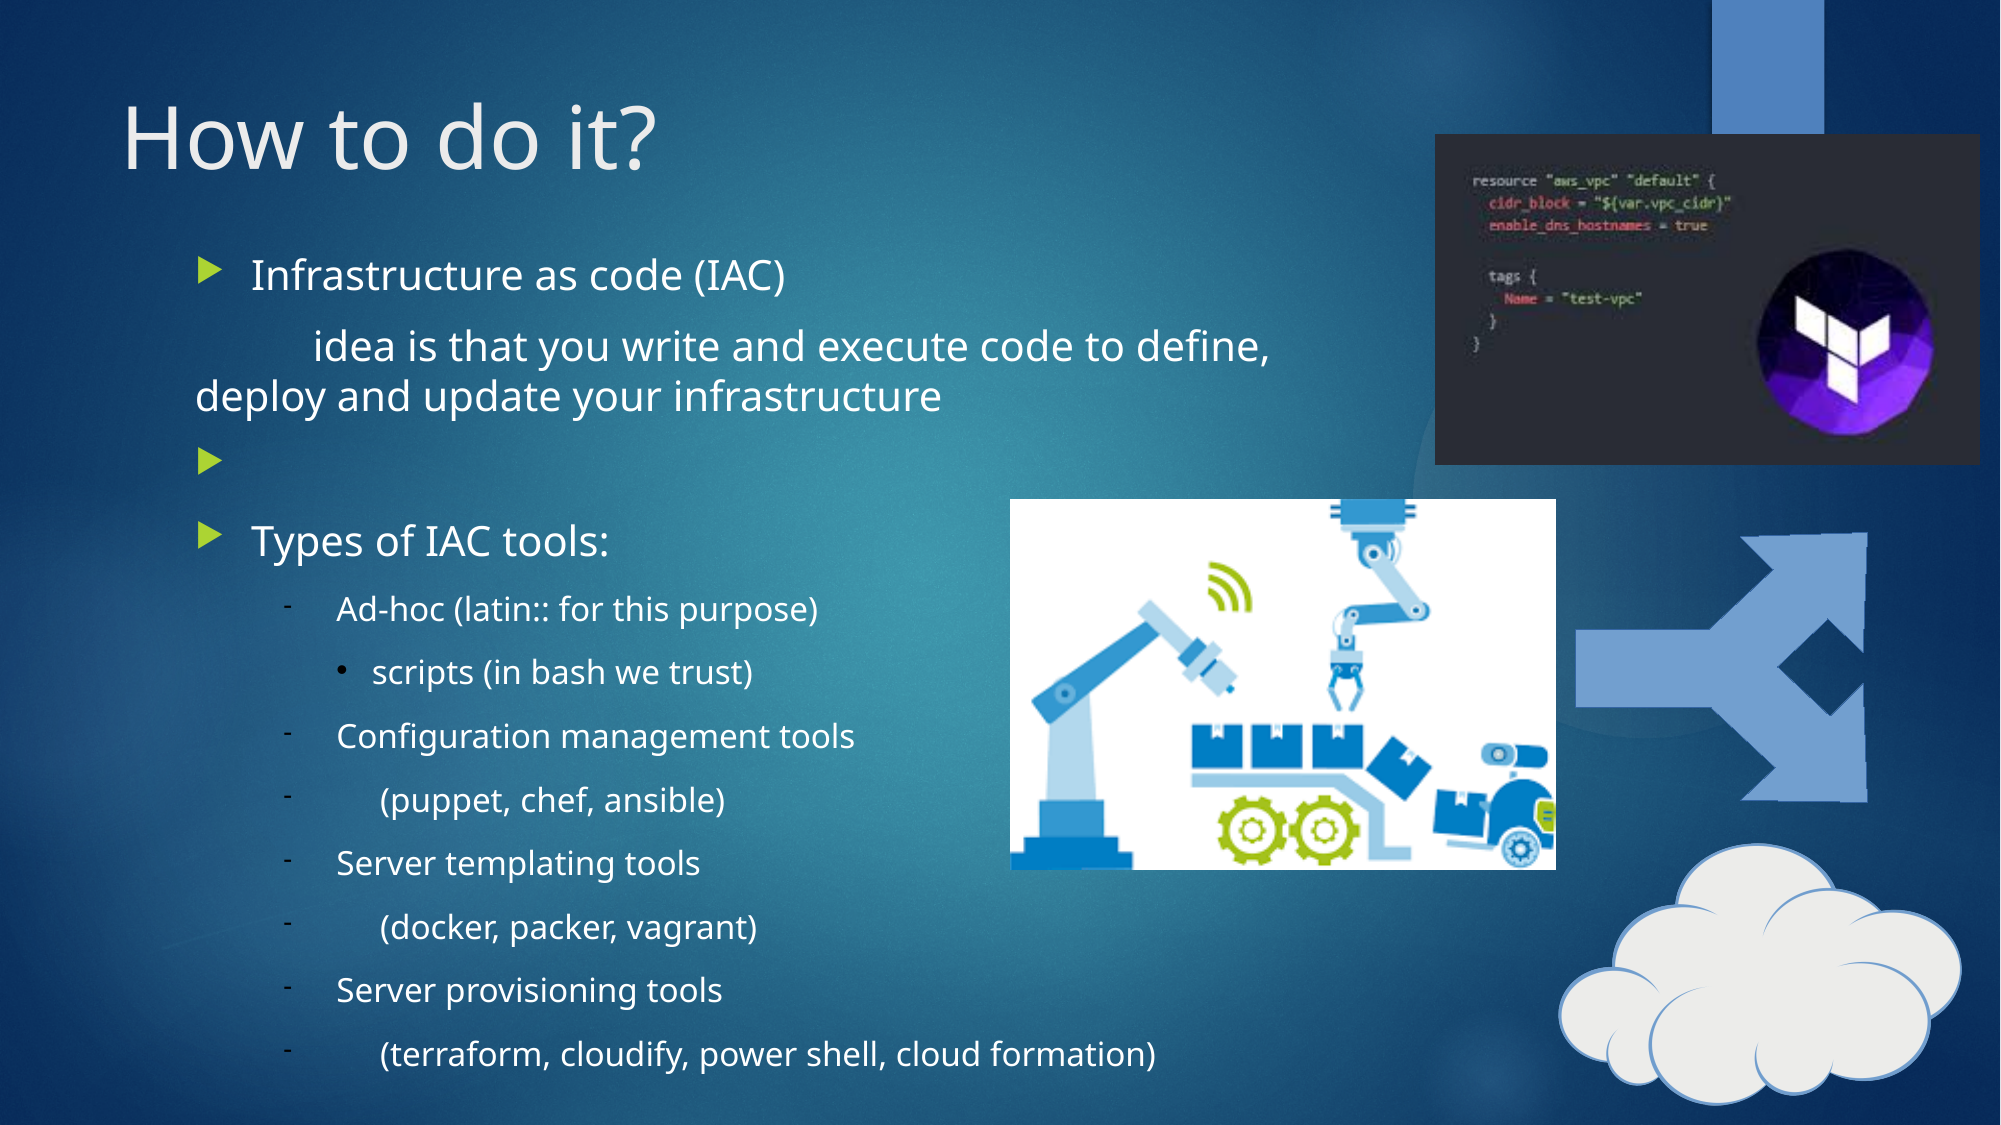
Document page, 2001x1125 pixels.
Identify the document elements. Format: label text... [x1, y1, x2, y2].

text_box How to do it? [106, 74, 1649, 225]
picture [0, 0, 2001, 1125]
text_box Infrastructure as code (IAC) idea is that you write and execute code to define, deploy and update your infrastructure Types of IAC tools: Ad-hoc (latin:: for this purpose) scripts (in bash we trust) Configuration management tools (puppet, chef, ansible) Server templating tools (docker, packer, vagrant) Server provisioning tools (terraform, cloudify, power shell, cloud formation) [180, 241, 1648, 930]
text_box [1575, 532, 1868, 803]
